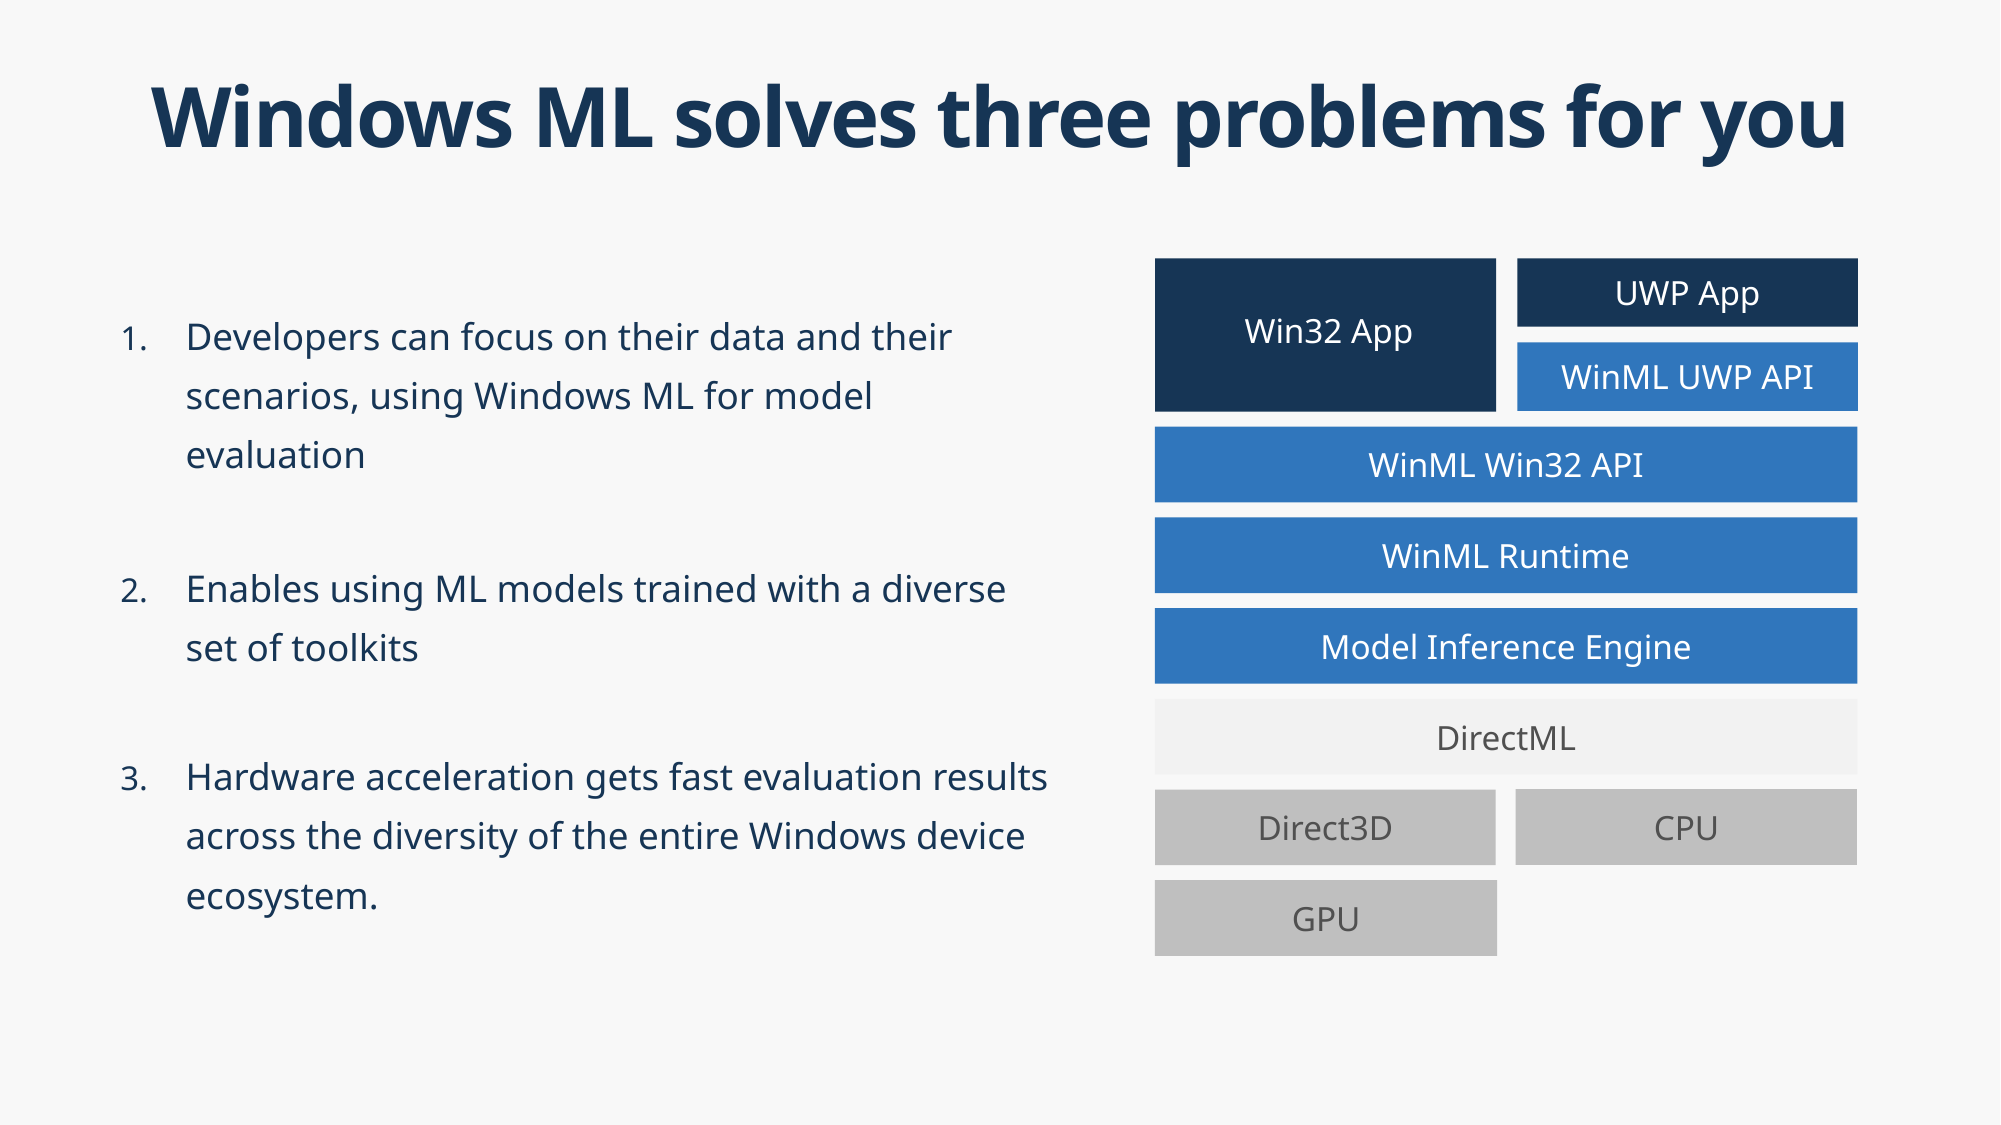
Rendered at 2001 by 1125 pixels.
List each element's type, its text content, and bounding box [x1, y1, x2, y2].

list Developers can focus on their data and their scenarios, using Windows ML for model evaluation Enables using ML models trained with a diverse set of toolkits Hardware acceleration gets fast evaluation results across the diversity of the entire Windows device ecosystem. [96, 283, 1079, 938]
text_box Windows ML solves three problems for you [31, 61, 1971, 181]
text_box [1154, 258, 1859, 957]
